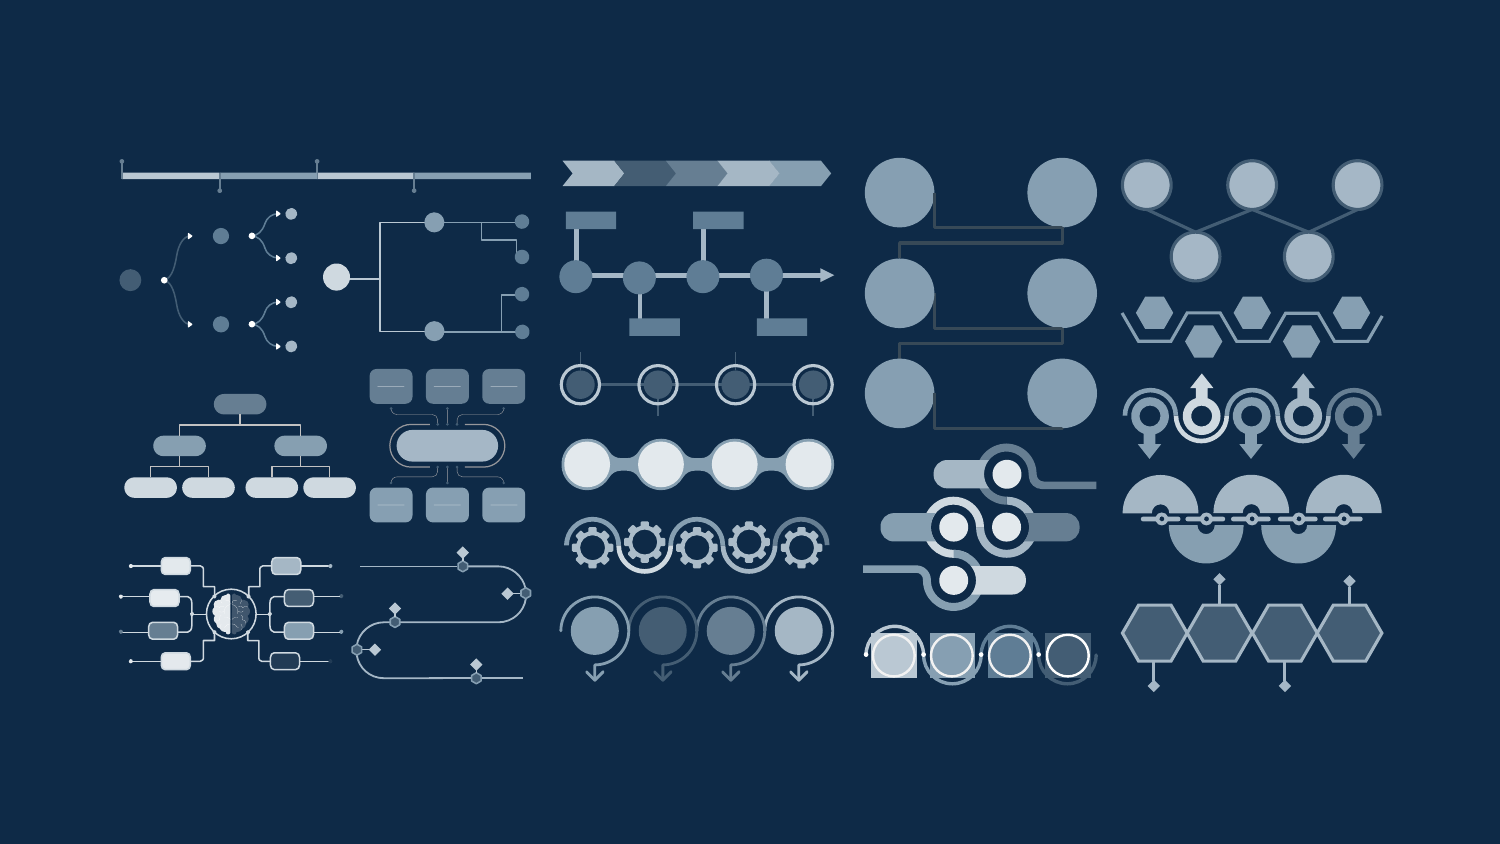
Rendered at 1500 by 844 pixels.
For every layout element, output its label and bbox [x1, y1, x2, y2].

text_box [562, 160, 832, 187]
text_box [1121, 296, 1383, 358]
text_box [1122, 373, 1382, 460]
text_box [561, 351, 833, 417]
text_box [559, 438, 835, 491]
text_box [864, 157, 1098, 429]
text_box [369, 368, 526, 523]
text_box [862, 443, 1097, 612]
text_box [563, 516, 830, 574]
text_box [118, 557, 344, 670]
text_box [863, 625, 1097, 684]
text_box [322, 212, 531, 342]
text_box [559, 595, 835, 682]
text_box [123, 393, 357, 499]
text_box [1122, 474, 1382, 564]
text_box [1122, 578, 1383, 687]
text_box [119, 207, 298, 353]
text_box [351, 552, 531, 685]
text_box [1122, 160, 1383, 282]
text_box [559, 211, 835, 337]
text_box [119, 158, 532, 194]
